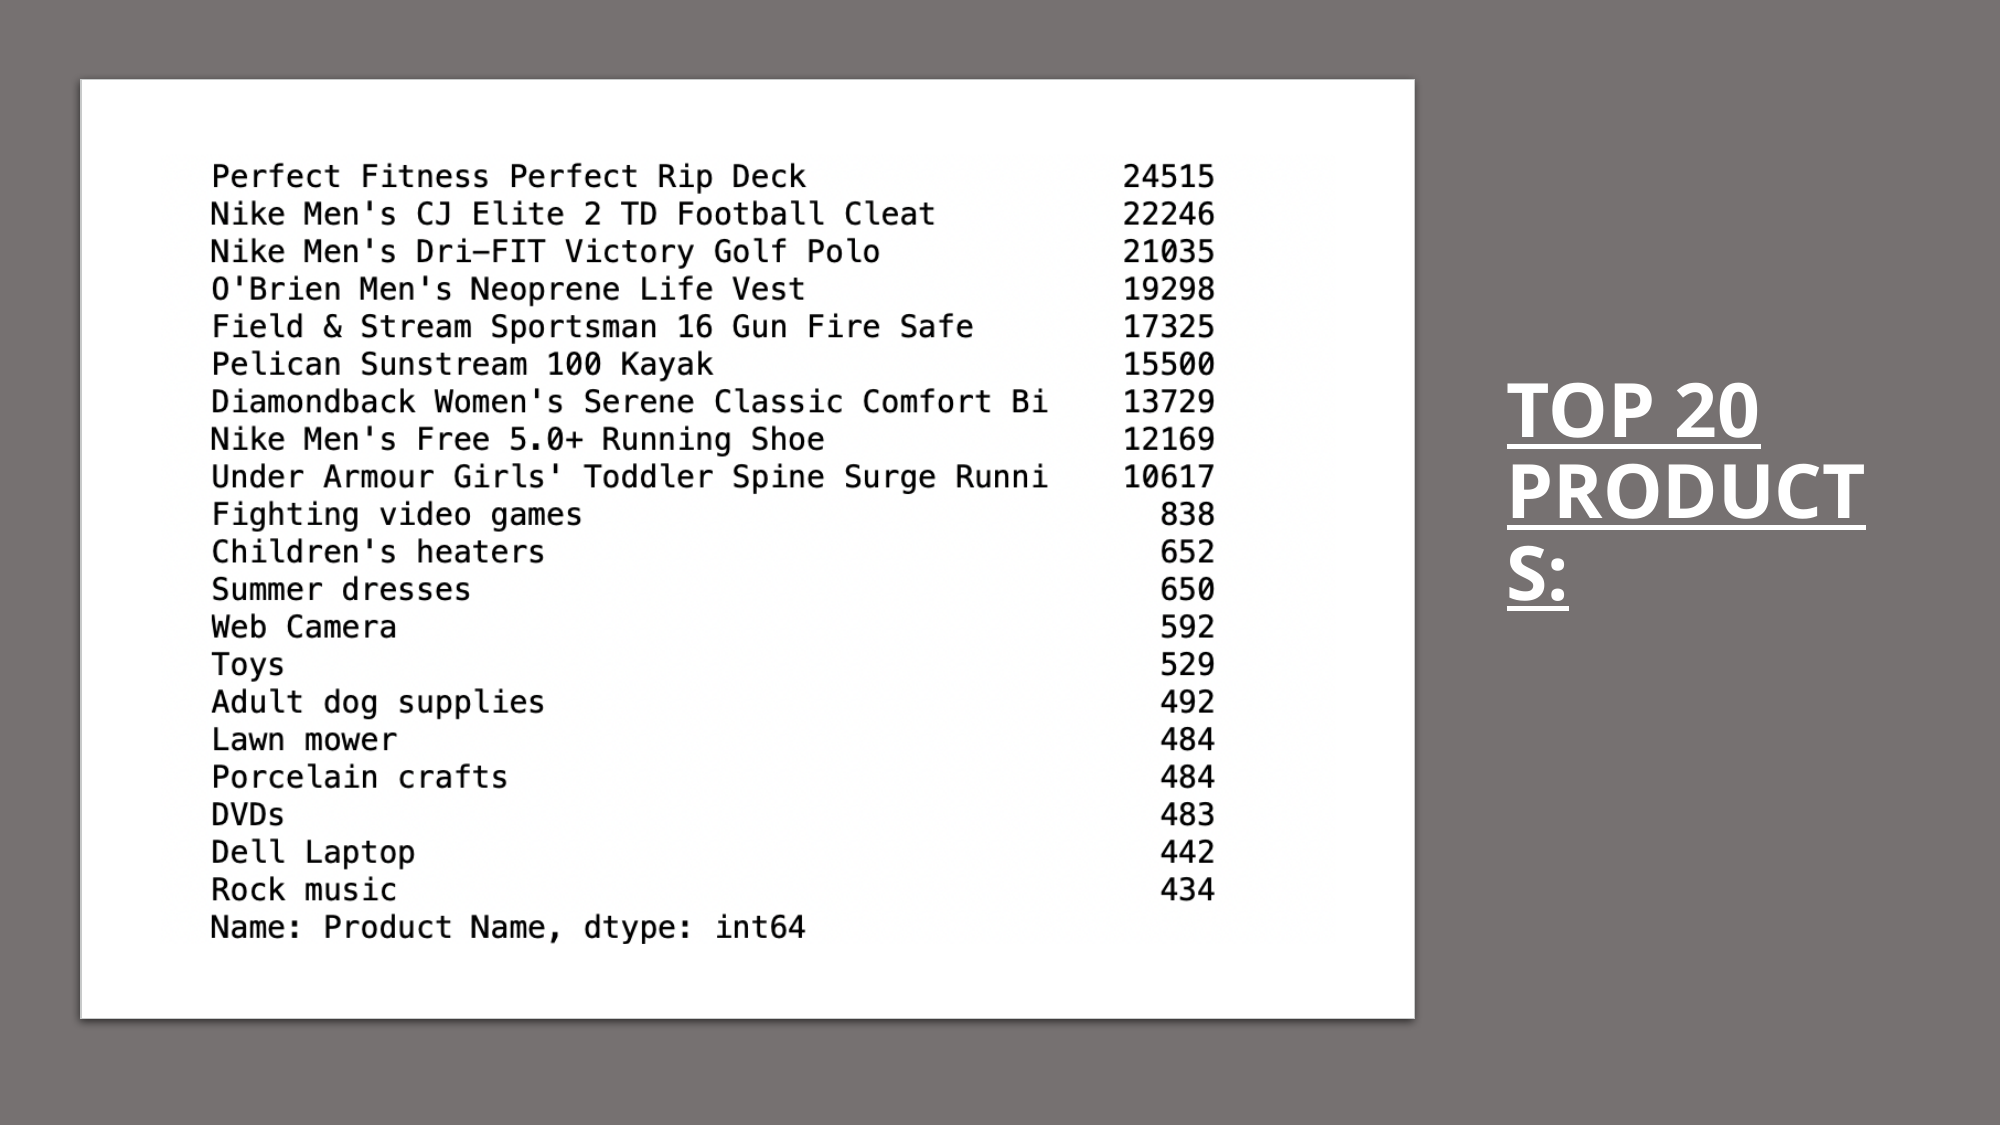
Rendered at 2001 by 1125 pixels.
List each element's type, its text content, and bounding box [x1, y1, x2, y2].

title TOP 20 PRODUCTS: [1491, 101, 1921, 888]
text_box [80, 78, 1415, 1019]
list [160, 154, 1336, 944]
text_box [0, 0, 2000, 1125]
